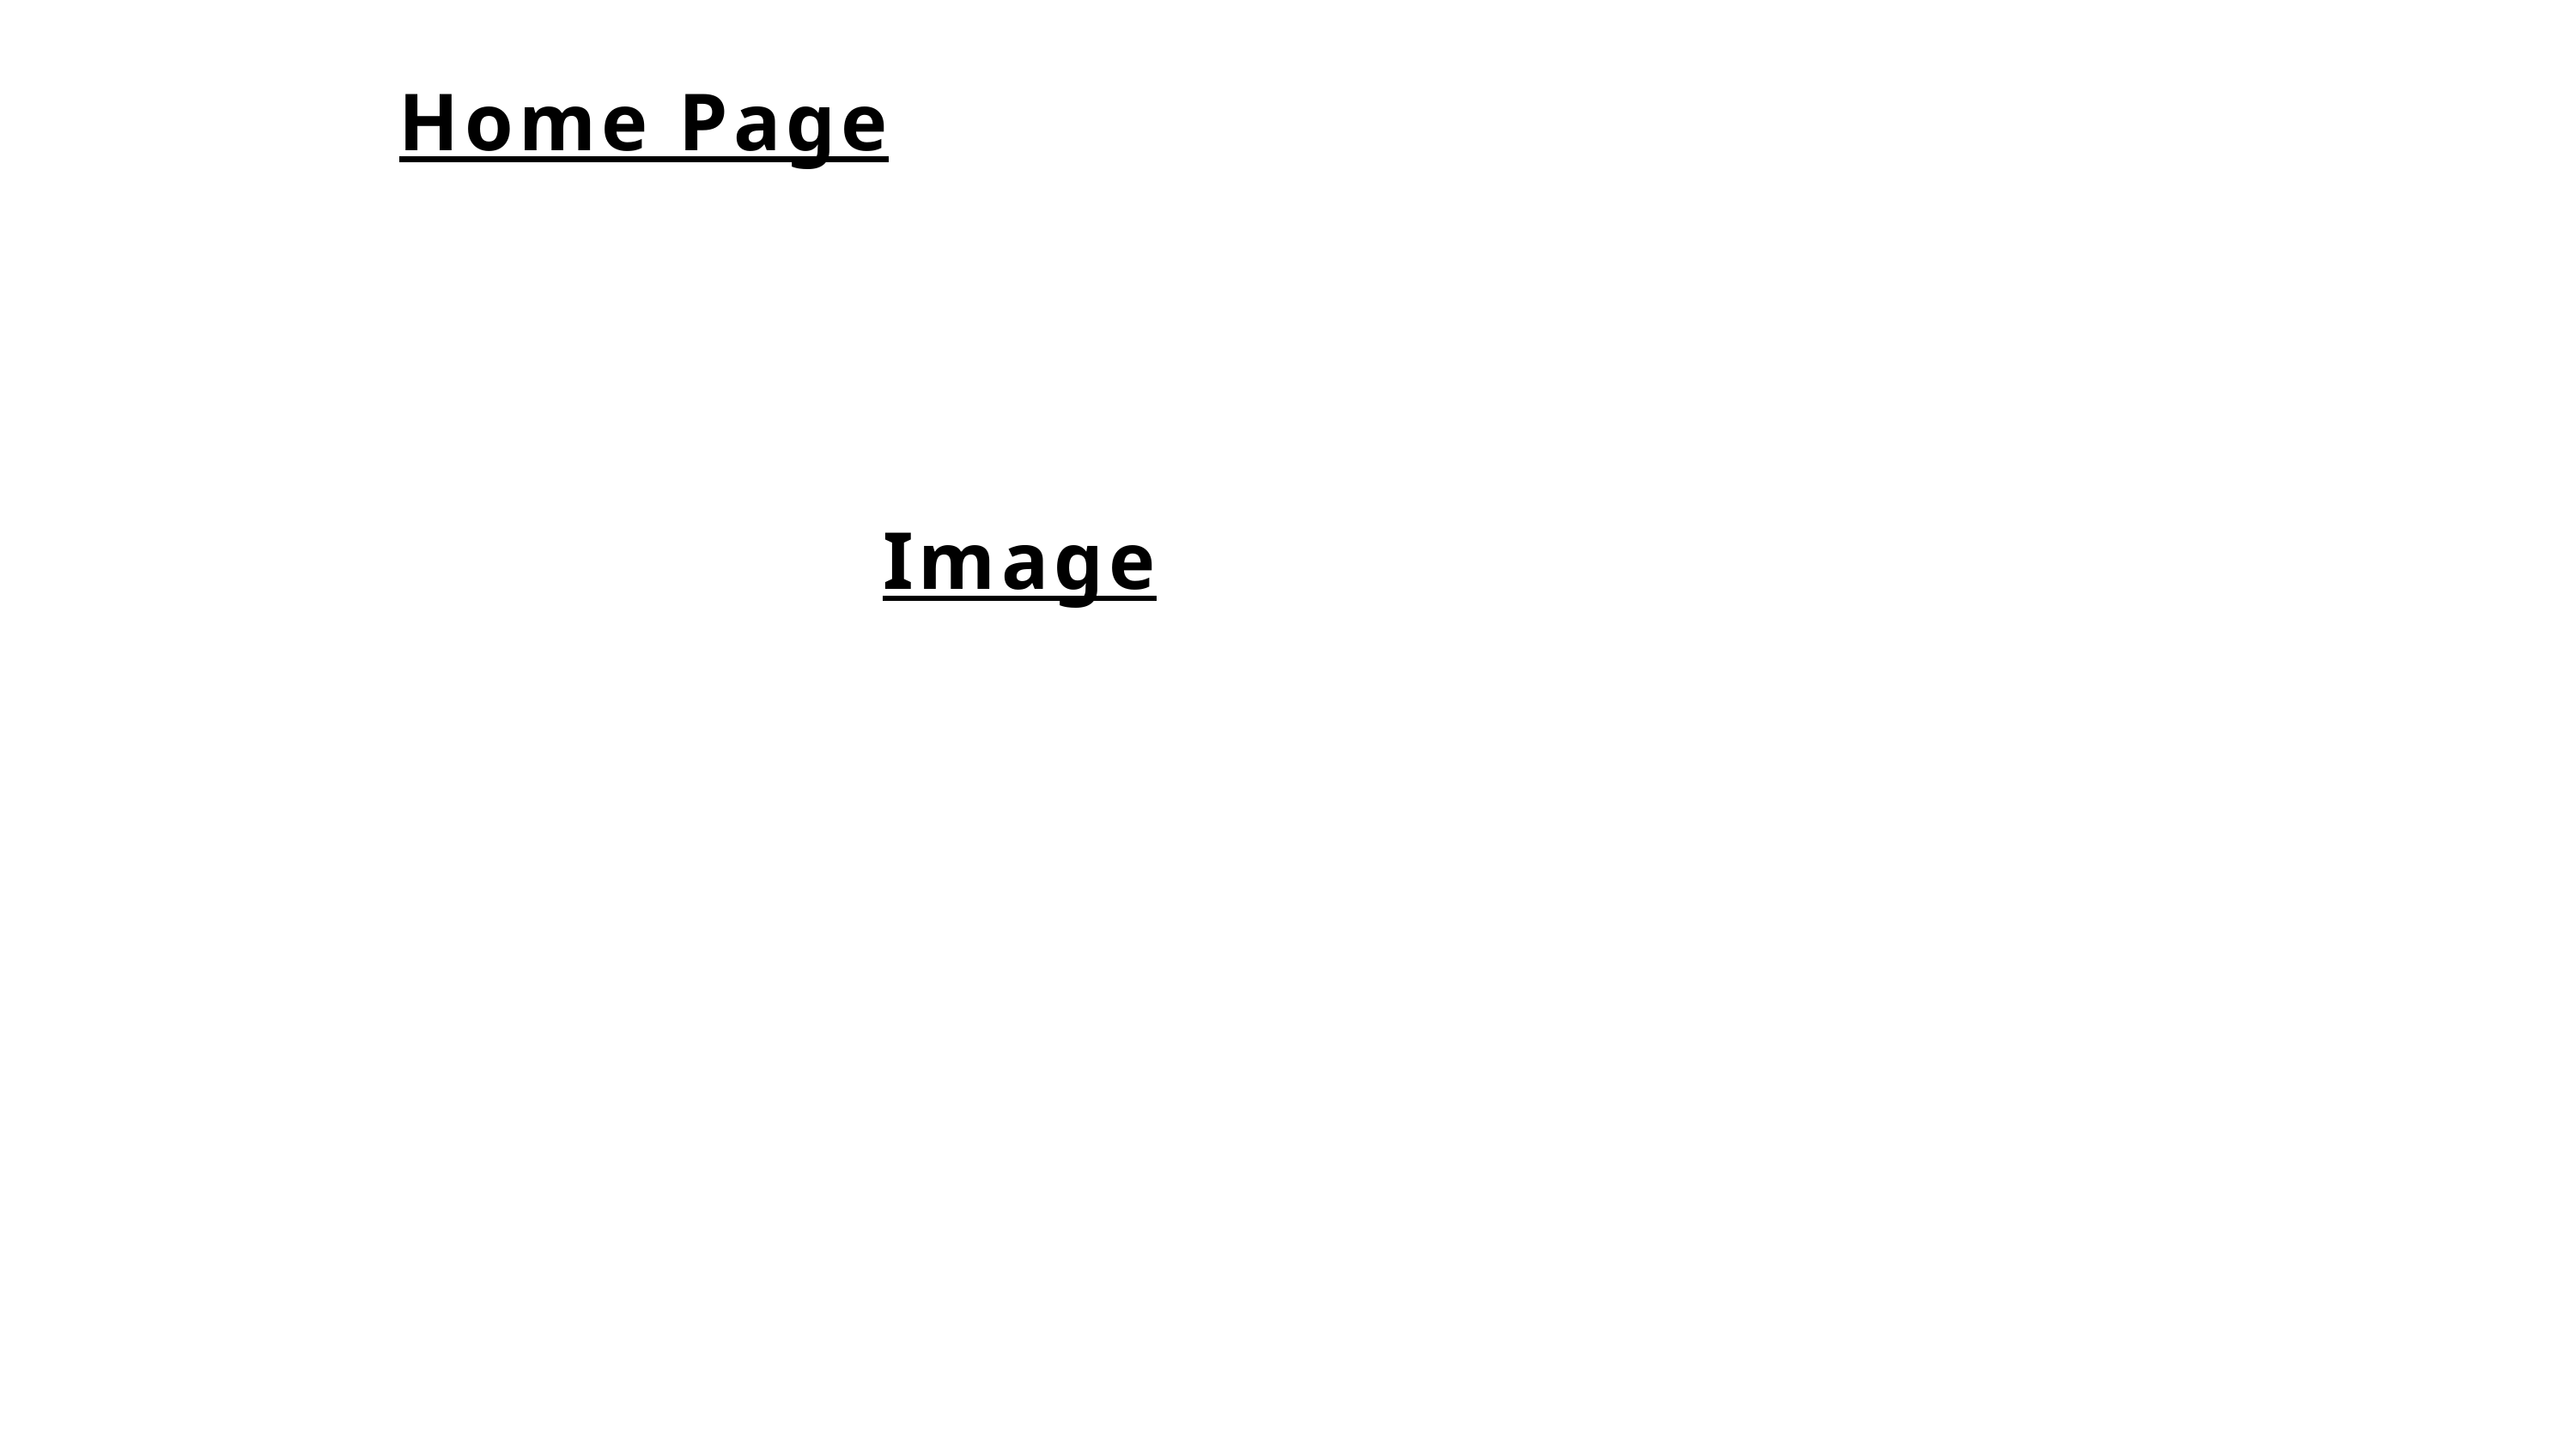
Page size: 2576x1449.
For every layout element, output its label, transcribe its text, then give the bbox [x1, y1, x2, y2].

title Home Page [64, 39, 1224, 200]
text_box Image [440, 477, 1600, 639]
